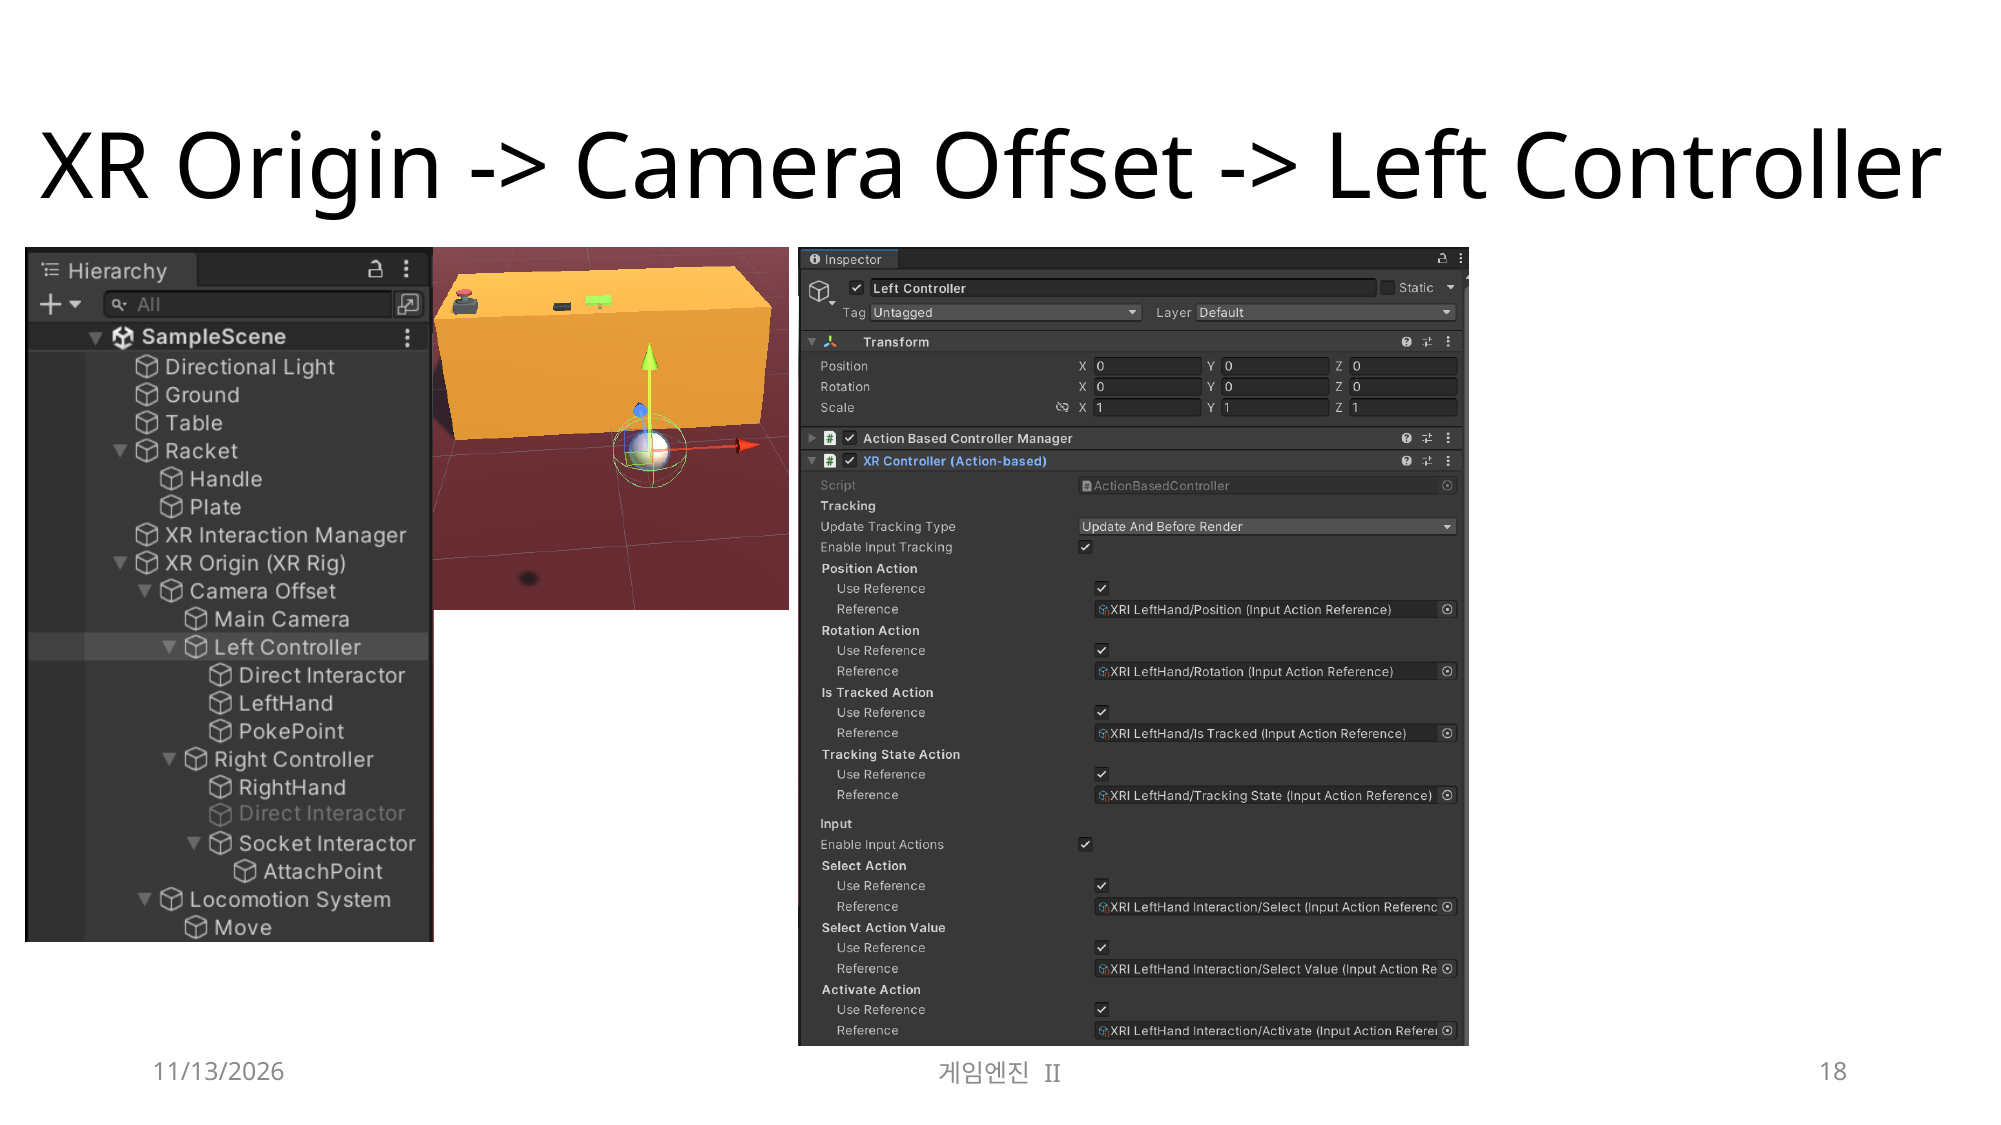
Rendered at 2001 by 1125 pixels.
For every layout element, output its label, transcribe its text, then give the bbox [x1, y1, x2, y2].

slide_number 18 [1412, 1042, 1863, 1103]
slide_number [137, 1042, 588, 1103]
title XR Origin -> Camera Offset -> Left Controller [25, 59, 1989, 278]
footer 게임엔진 II [662, 1042, 1338, 1103]
picture [25, 247, 789, 942]
picture [798, 247, 1469, 1046]
